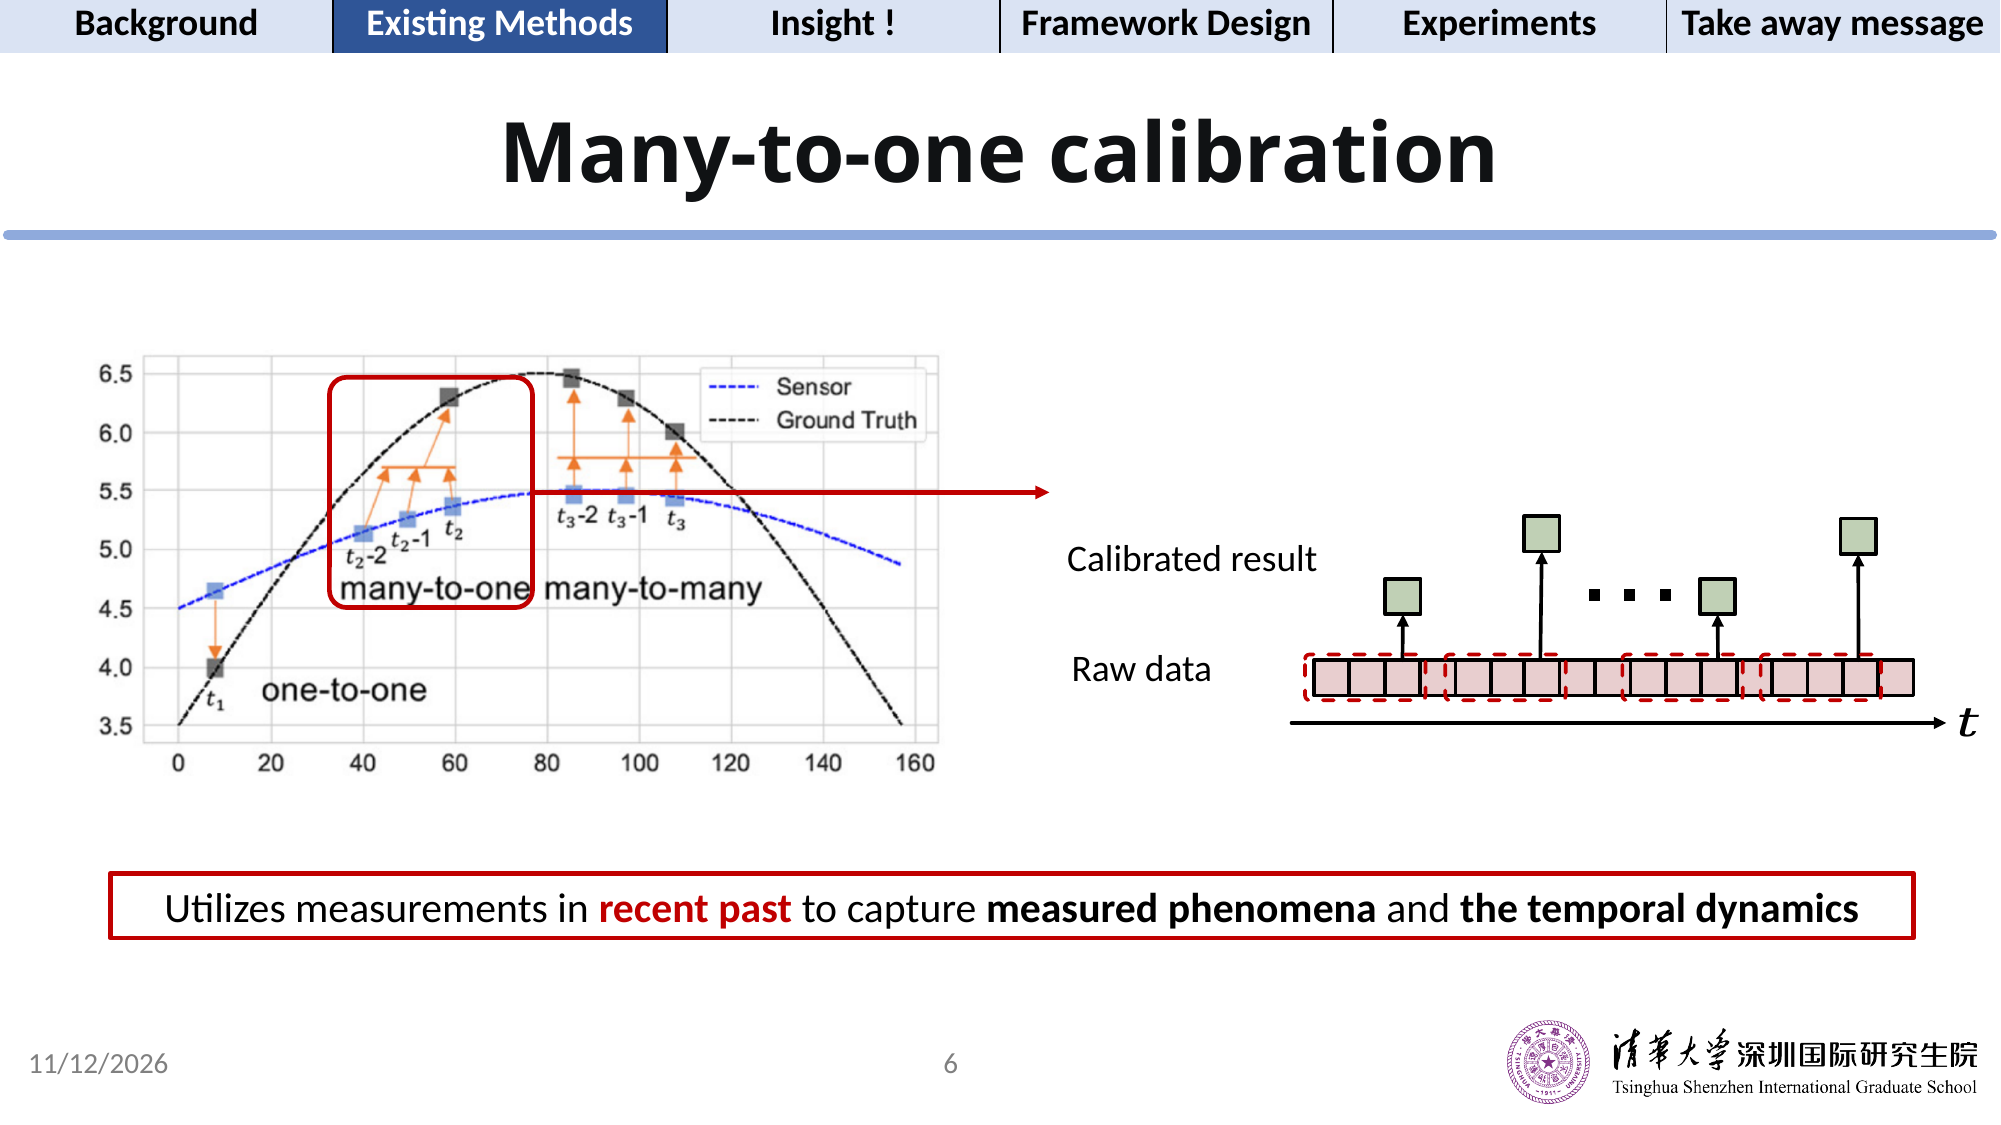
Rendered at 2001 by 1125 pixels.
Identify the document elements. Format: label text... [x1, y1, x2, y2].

slide_number 6 [851, 1031, 1050, 1092]
table_header Background [0, 0, 332, 53]
text_box Many-to-one calibration [0, 91, 2000, 207]
table_header Framework Design [1001, 0, 1332, 53]
text_box Utilizes measurements in recent past to capture measured phenomena and the temporal dynamics [110, 873, 1914, 938]
text_box [1593, 658, 1622, 697]
text_box [1839, 517, 1878, 556]
text_box [1303, 652, 1428, 703]
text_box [1539, 551, 1543, 659]
text_box [1383, 577, 1422, 616]
text_box [1882, 658, 1915, 697]
text_box Raw data [1056, 636, 1289, 697]
text_box [1566, 658, 1593, 697]
picture [90, 348, 945, 777]
table_header Insight ! [668, 0, 999, 53]
table_header Take away message [1667, 0, 2000, 53]
text_box [1443, 652, 1568, 703]
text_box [1586, 586, 1674, 604]
text_box [1758, 652, 1883, 703]
text_box [1743, 658, 1760, 697]
text_box [1698, 577, 1737, 616]
table_header Experiments [1334, 0, 1666, 53]
picture [1484, 1013, 2000, 1110]
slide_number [8, 1031, 189, 1092]
text_box [1522, 514, 1561, 553]
text_box [1426, 658, 1445, 697]
text_box Calibrated result [1052, 526, 1356, 587]
text_box [1620, 652, 1745, 703]
table_header Existing Methods [334, 0, 666, 53]
